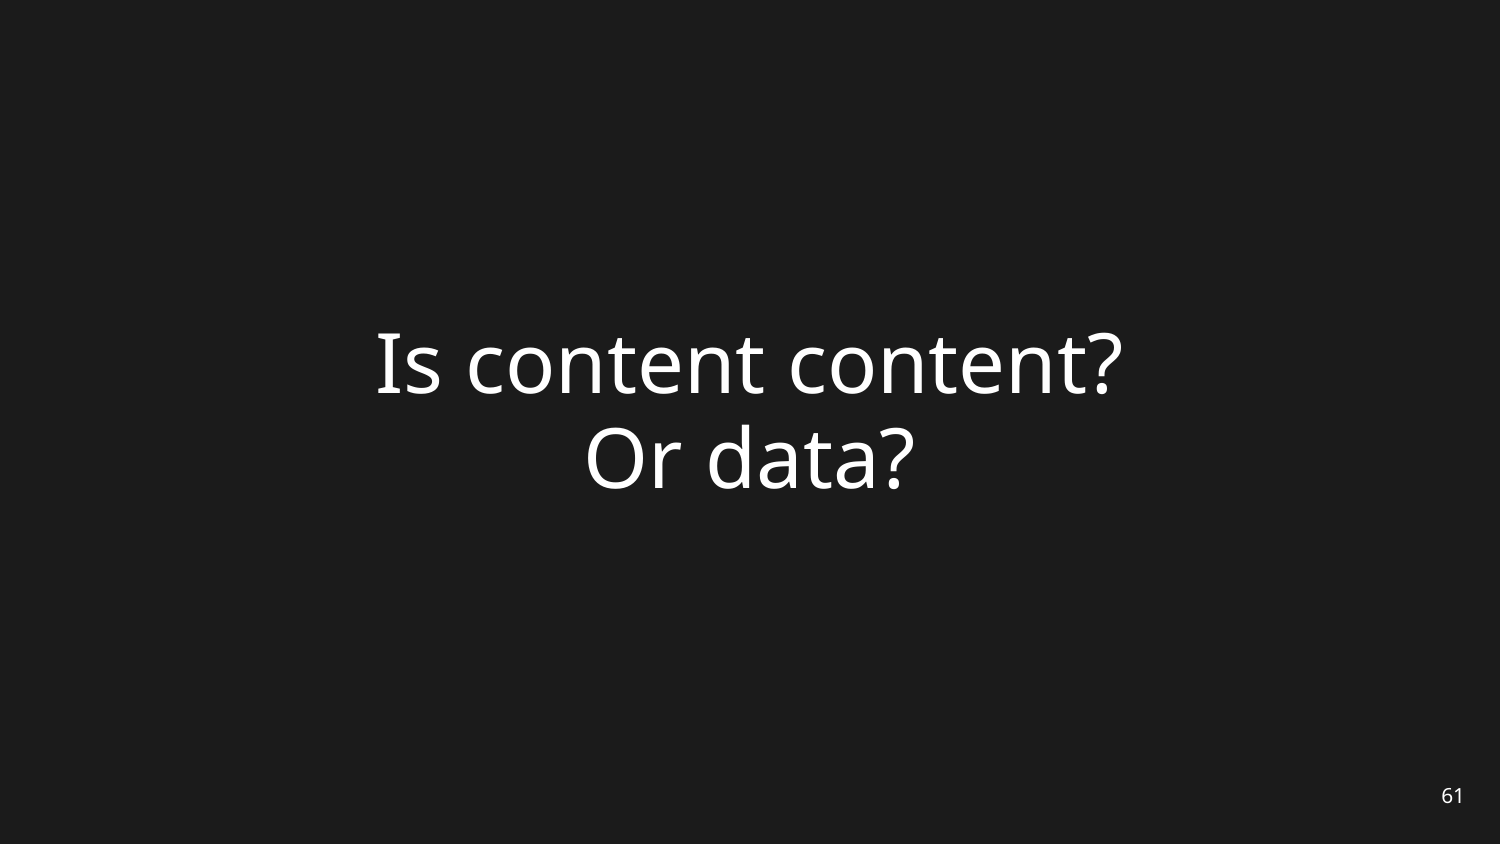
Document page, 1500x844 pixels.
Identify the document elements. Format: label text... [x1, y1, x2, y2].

title Is content content? Or data? [51, 72, 1449, 753]
slide_number 61 [1389, 764, 1480, 830]
